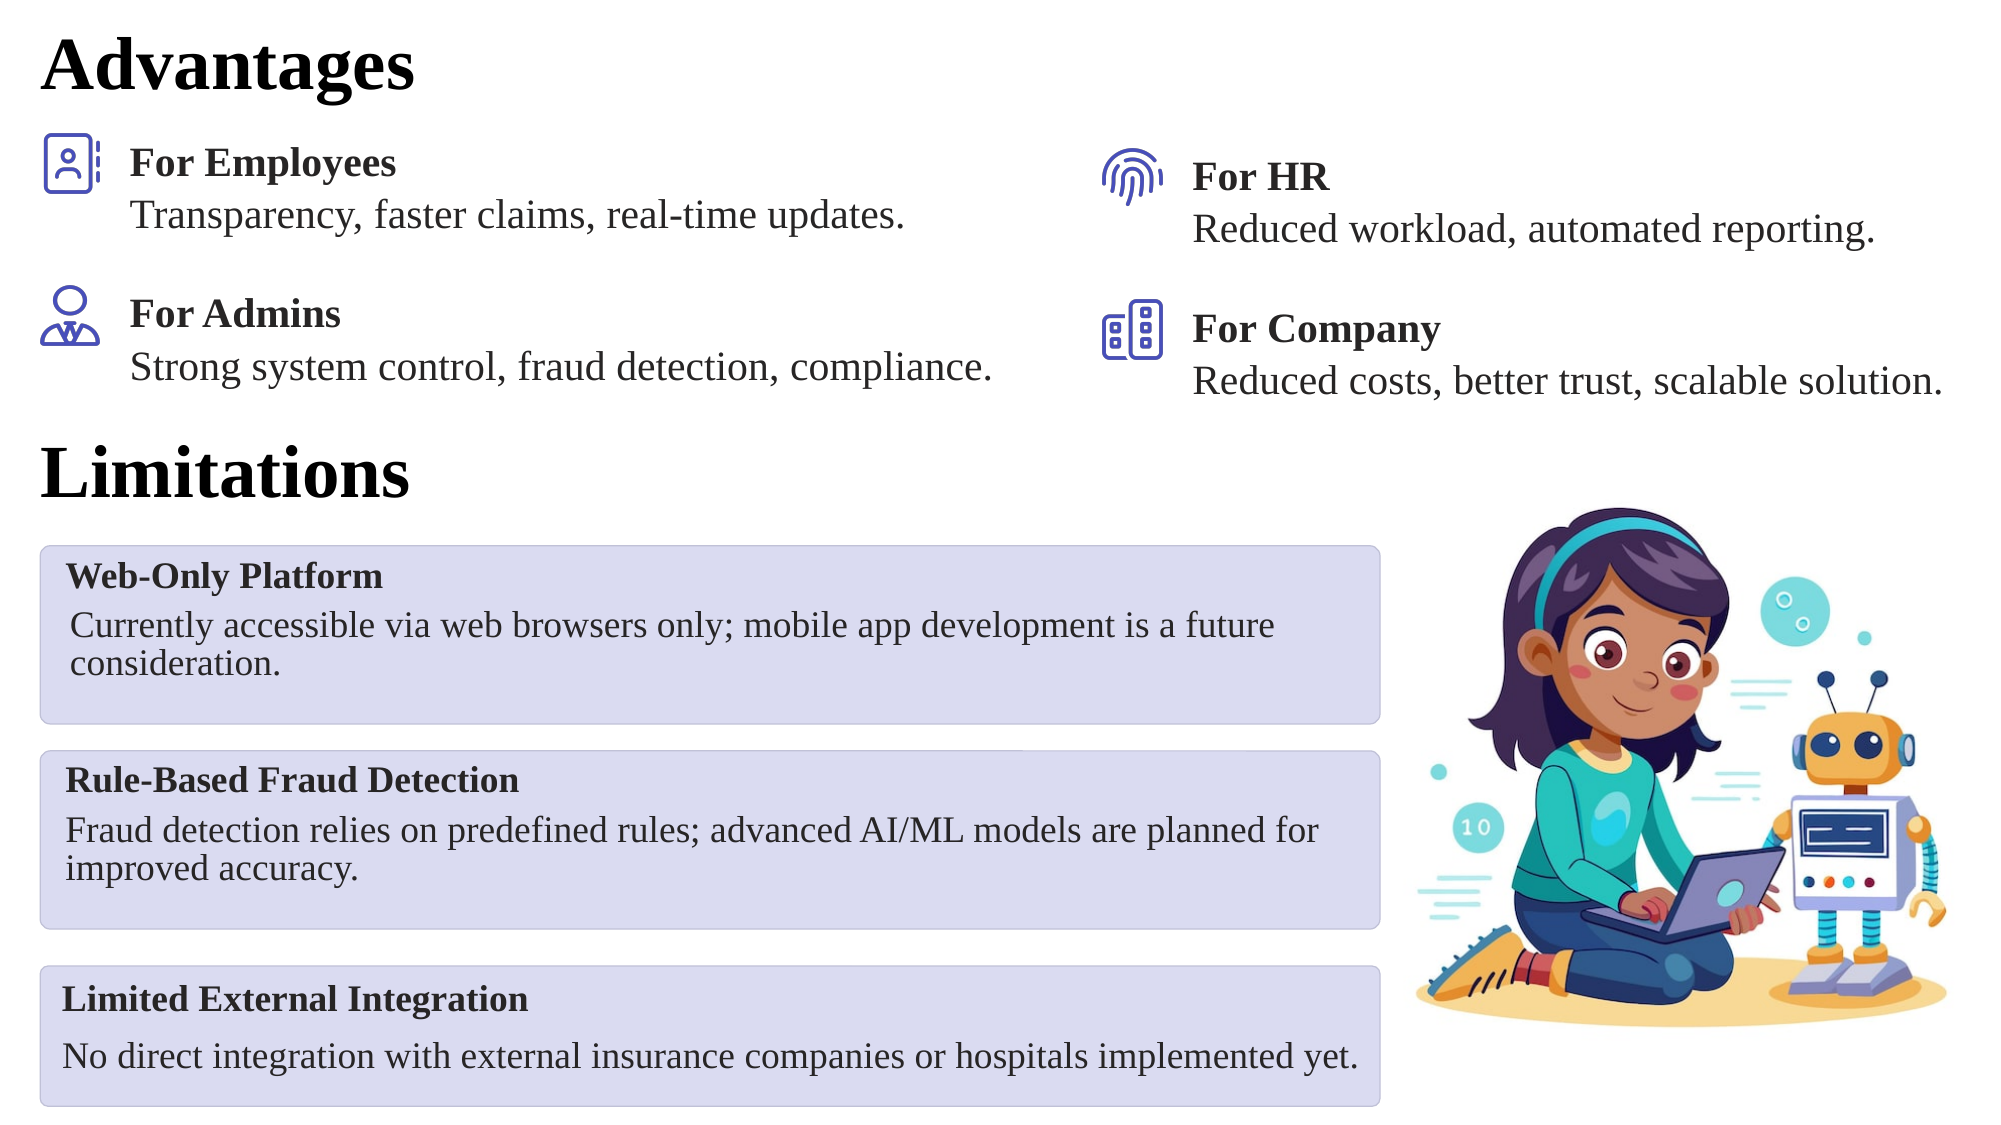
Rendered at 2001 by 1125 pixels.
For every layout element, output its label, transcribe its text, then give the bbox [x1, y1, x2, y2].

text_box For Employees [129, 147, 428, 186]
text_box [40, 750, 1381, 930]
text_box Advantages [40, 44, 518, 105]
text_box Limitations [40, 468, 399, 514]
text_box No direct integration with external insurance companies or hospitals implemented yet. [62, 1038, 1381, 1122]
text_box Transparency, faster claims, real-time updates. [129, 199, 1142, 238]
text_box For Admins [129, 299, 428, 337]
text_box [40, 545, 1381, 724]
picture [40, 285, 100, 346]
text_box Reduced costs, better trust, scalable solution. [1192, 365, 2000, 404]
text_box Limited External Integration [61, 982, 464, 1020]
text_box Strong system control, fraud detection, compliance. [129, 351, 1142, 390]
text_box For HR [1192, 162, 1491, 200]
text_box Rule-Based Fraud Detection [65, 763, 473, 801]
text_box Currently accessible via web browsers only; mobile app development is a future consideration. [70, 607, 1365, 698]
text_box Web-Only Platform [65, 560, 364, 598]
text_box For Company [1192, 313, 1491, 352]
picture [1102, 148, 1163, 208]
text_box Fraud detection relies on predefined rules; advanced AI/ML models are planned for improved accuracy. [65, 812, 1342, 904]
picture [1394, 483, 1979, 1043]
text_box Reduced workload, automated reporting. [1192, 213, 2000, 252]
picture [1102, 299, 1163, 360]
picture [40, 133, 100, 194]
text_box [40, 965, 1381, 1107]
